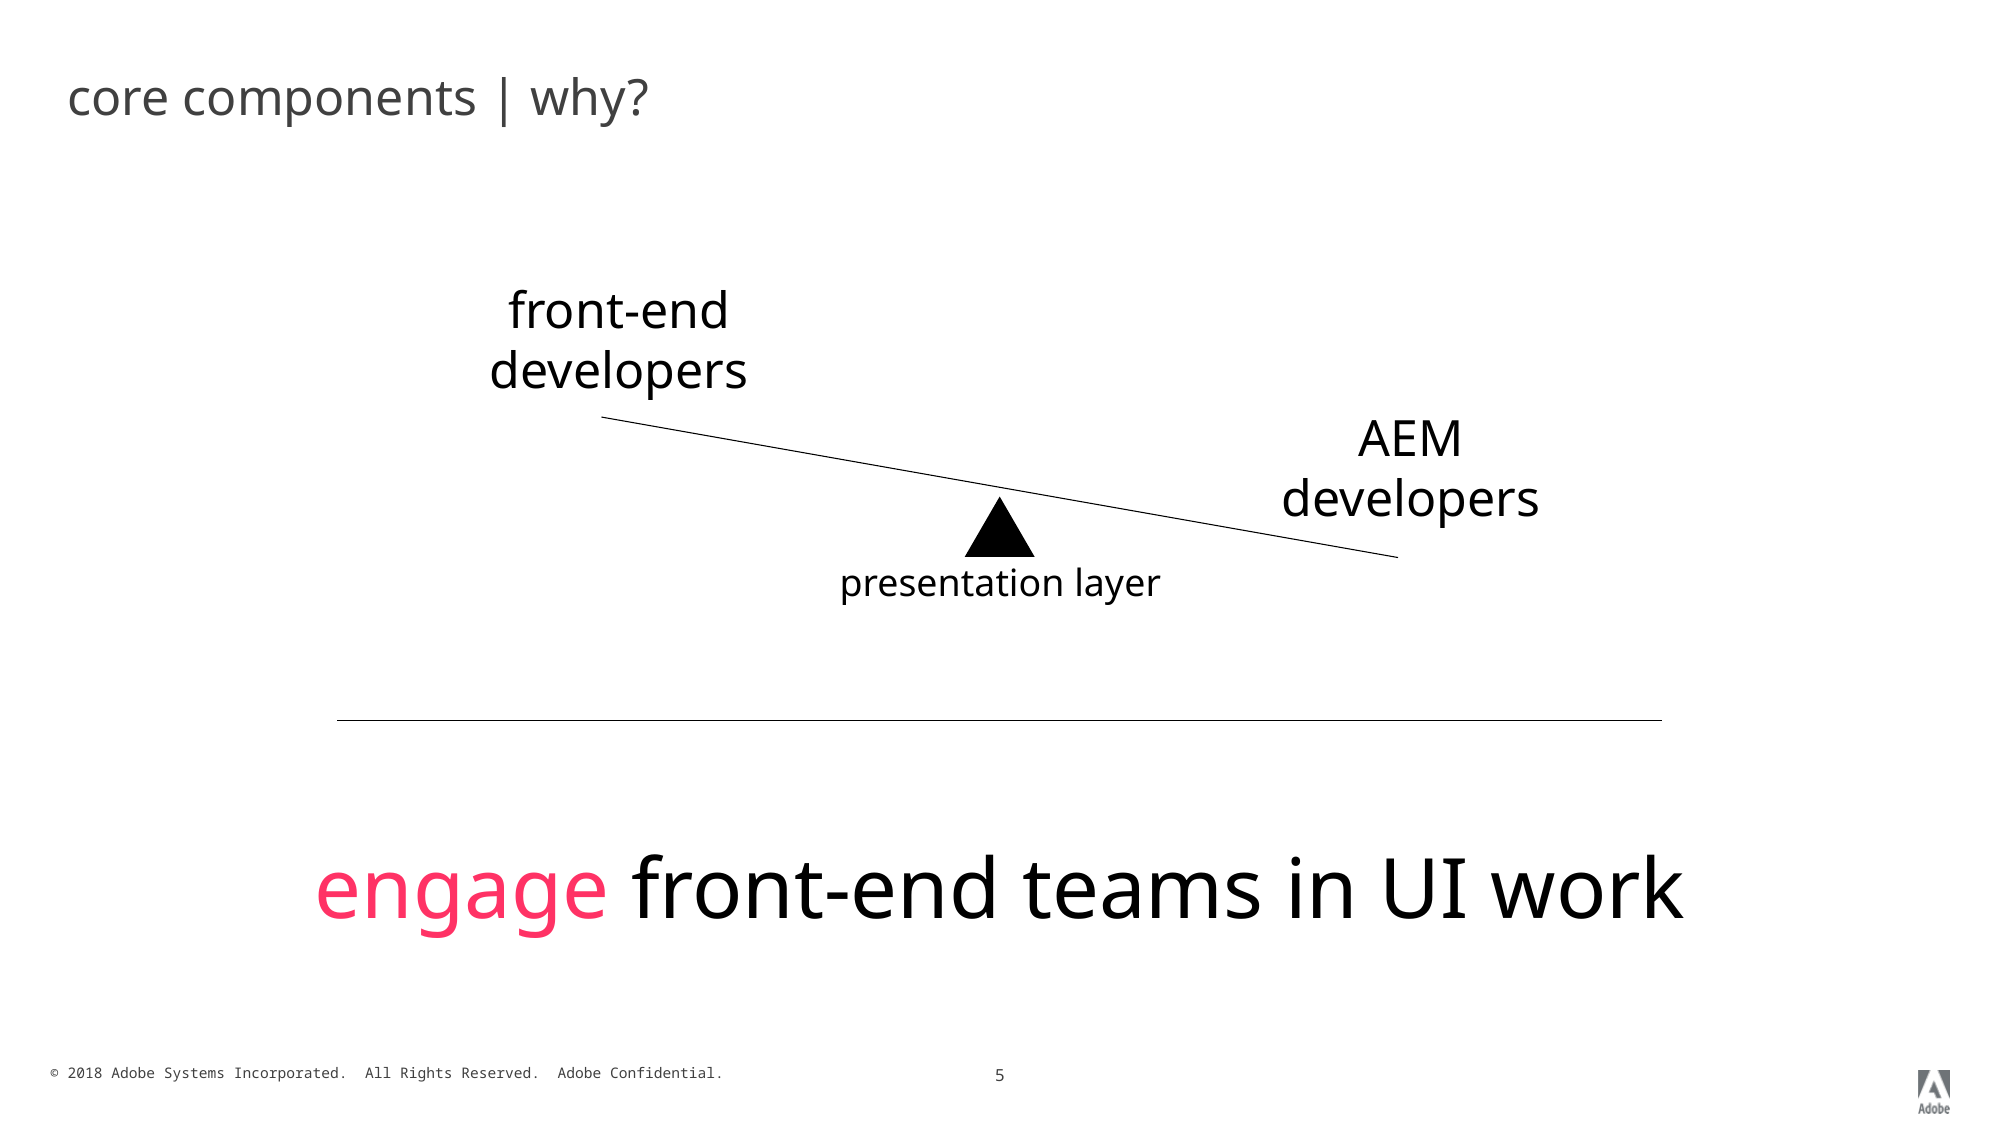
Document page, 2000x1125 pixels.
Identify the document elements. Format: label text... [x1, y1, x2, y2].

text_box front-end developers [473, 271, 764, 407]
text_box [965, 503, 1035, 552]
title core components | why? [49, 47, 1950, 145]
slide_number 5 [916, 1062, 1083, 1091]
text_box AEM developers [1265, 398, 1556, 534]
text_box engage front-end teams in UI work [298, 827, 1701, 943]
text_box presentation layer [823, 552, 1177, 612]
